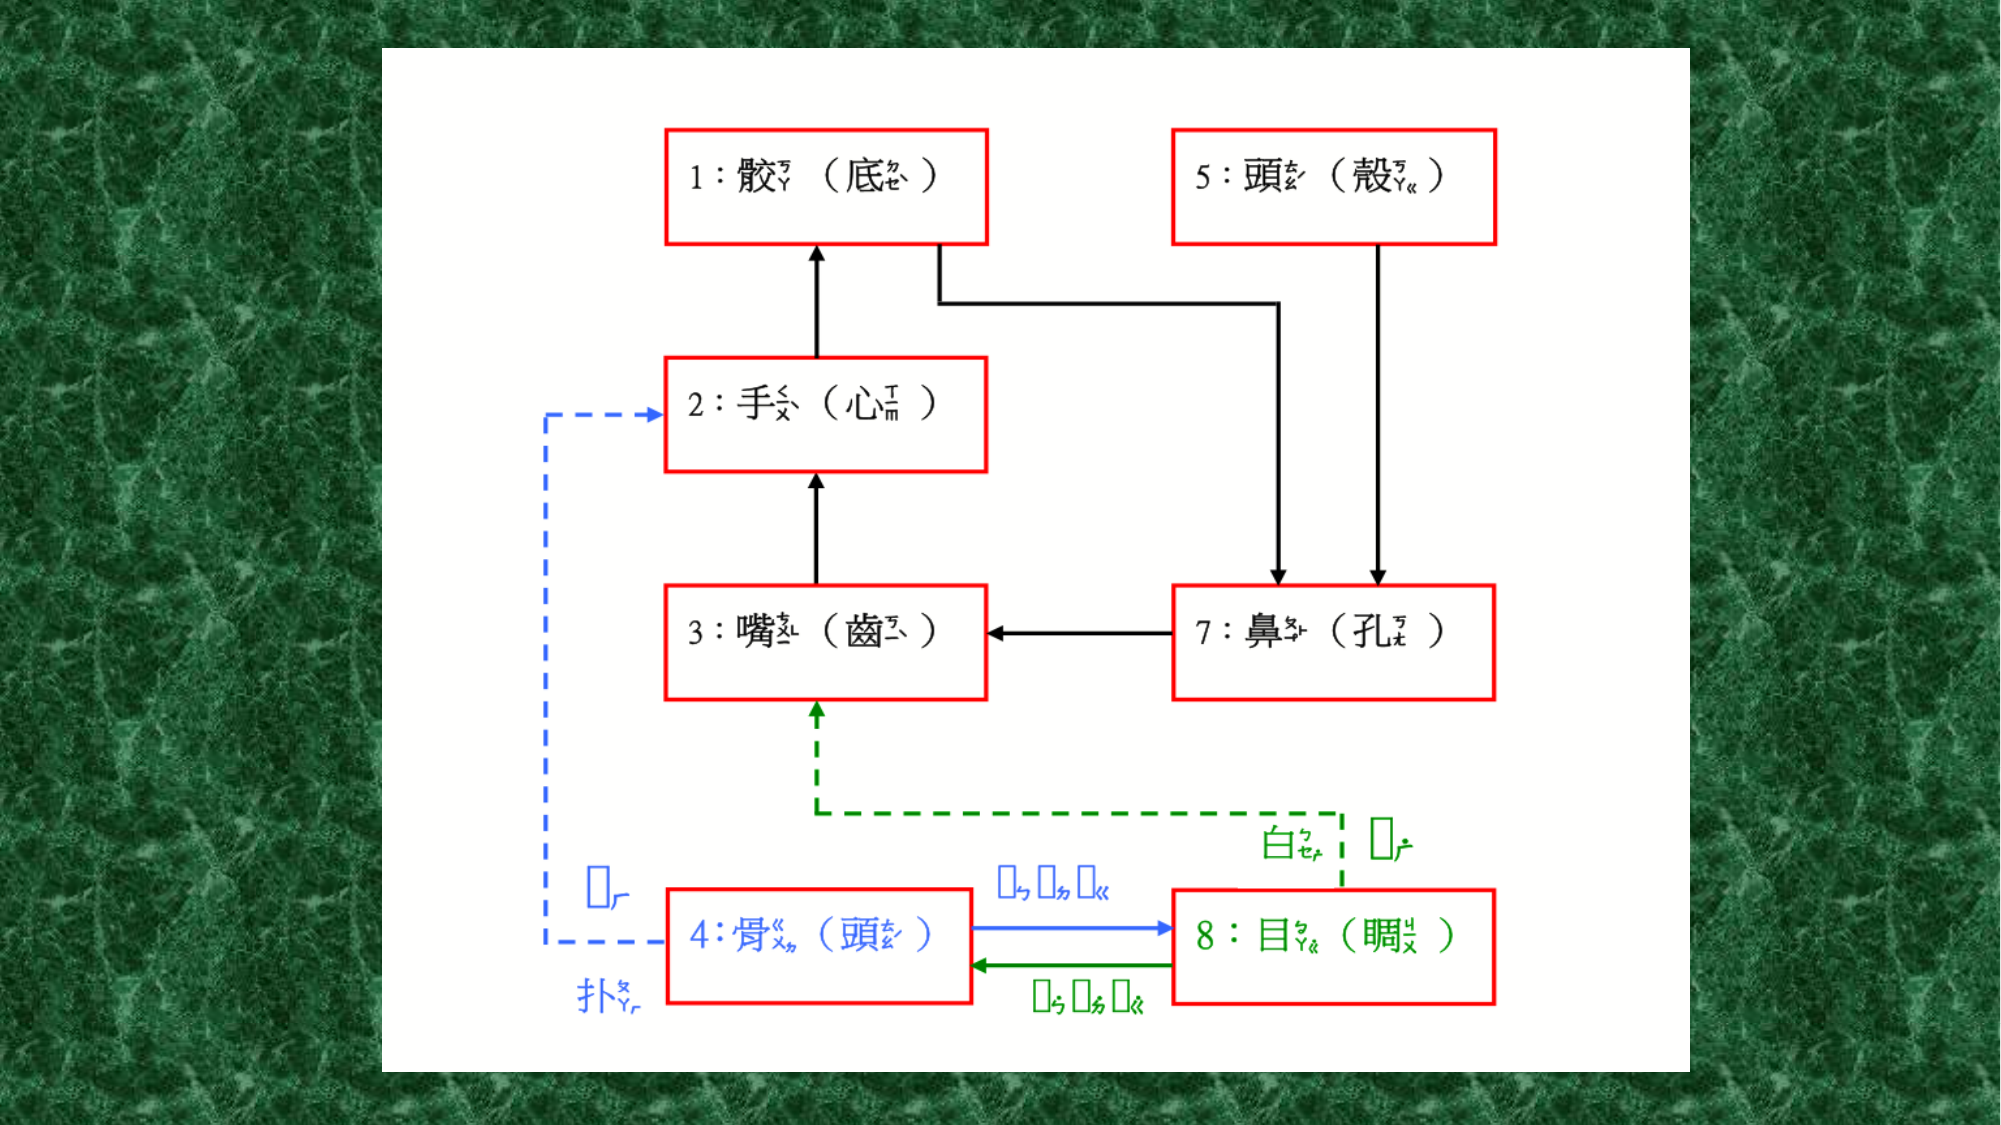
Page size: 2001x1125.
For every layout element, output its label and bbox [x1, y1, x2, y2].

list [381, 48, 1690, 1073]
picture [0, 0, 2001, 1125]
